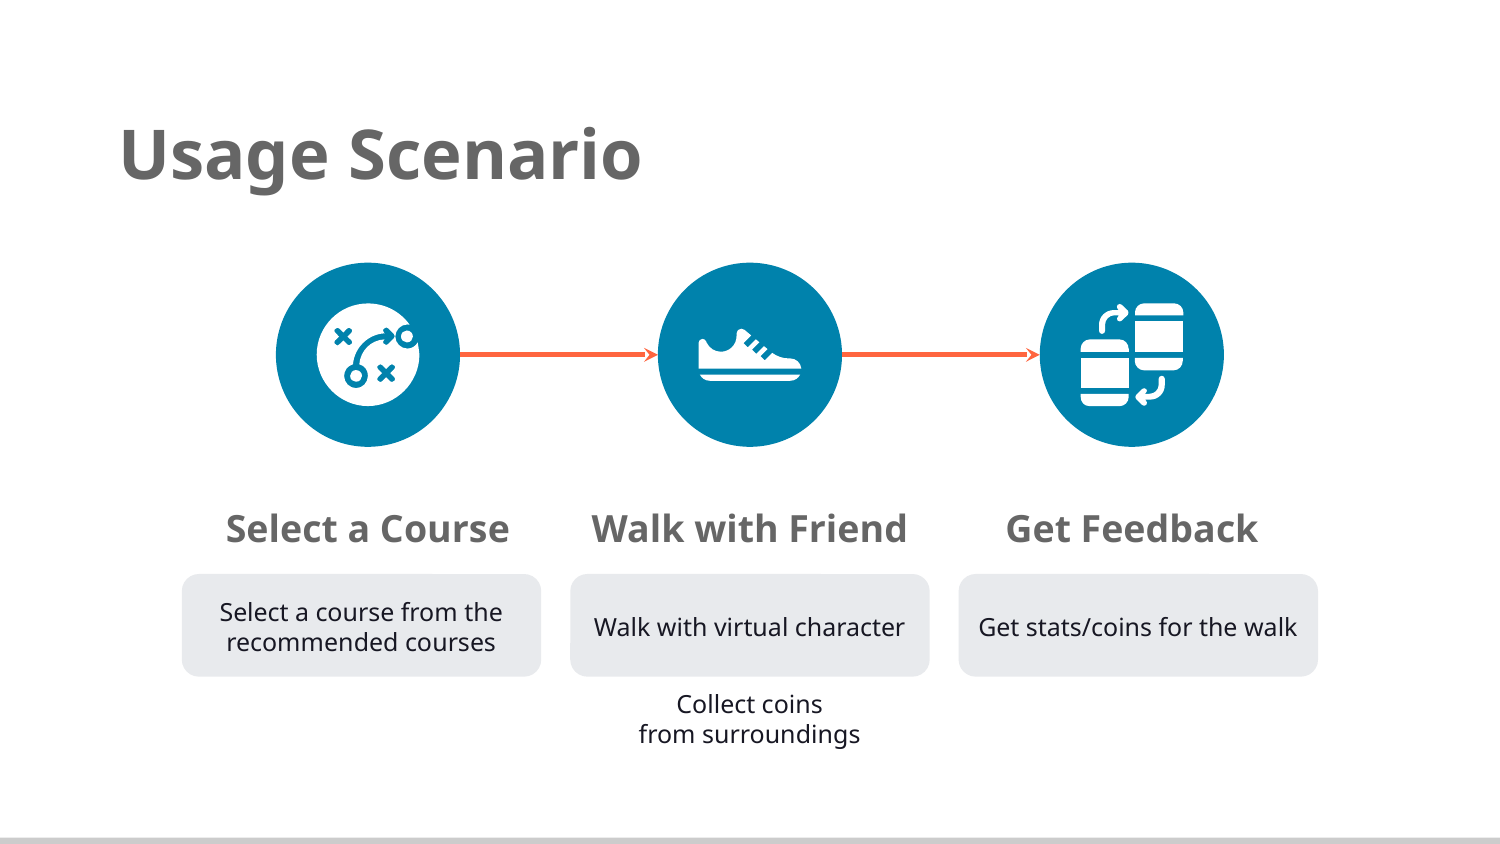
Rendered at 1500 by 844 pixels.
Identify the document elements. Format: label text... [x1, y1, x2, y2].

text_box Walk with virtual character [562, 575, 938, 668]
text_box [275, 262, 460, 447]
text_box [698, 328, 802, 382]
text_box Walk with Friend [563, 493, 937, 562]
text_box Get Feedback [937, 493, 1327, 562]
text_box Select a Course [173, 493, 563, 562]
text_box [1039, 262, 1224, 447]
title Usage Scenario [103, 72, 1119, 167]
text_box [657, 262, 842, 447]
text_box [1080, 303, 1184, 407]
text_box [316, 303, 420, 407]
text_box Get stats/coins for the walk [950, 575, 1327, 677]
text_box Select a course from the recommended courses [173, 575, 550, 677]
text_box Collect coins from surroundings [562, 668, 938, 770]
